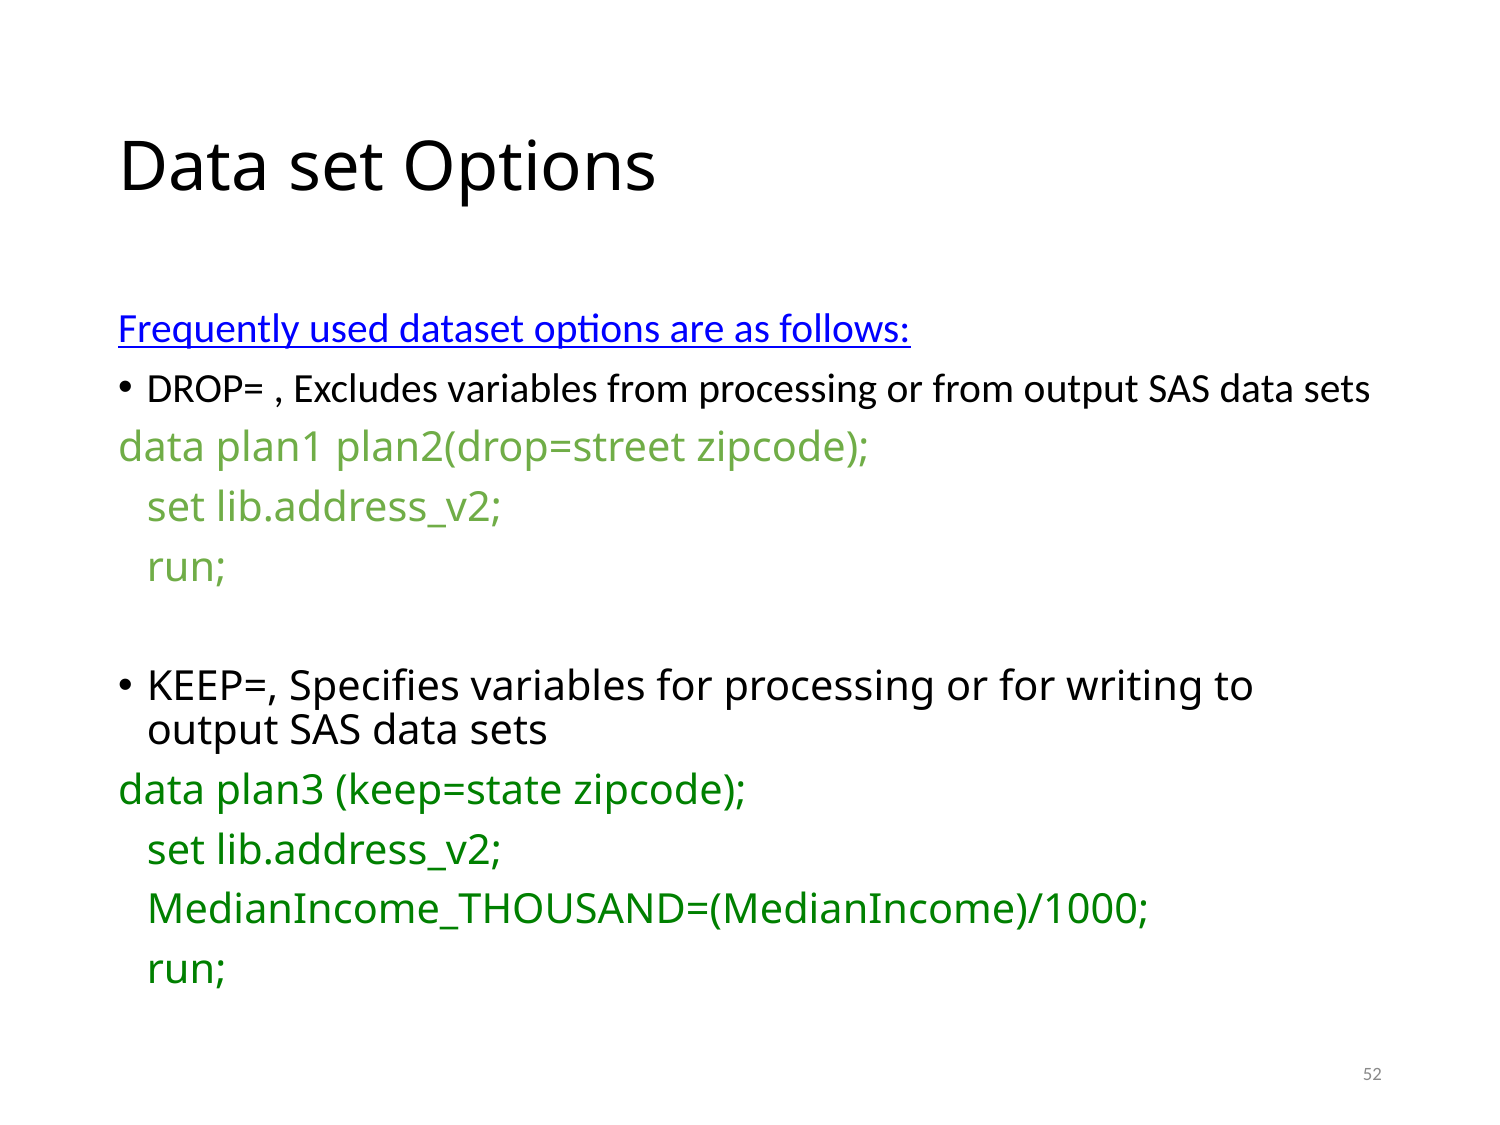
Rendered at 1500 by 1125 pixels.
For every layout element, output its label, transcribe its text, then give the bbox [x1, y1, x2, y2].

title Data set Options [103, 59, 1397, 278]
list Frequently used dataset options are as follows: DROP= , Excludes variables from processing or from output SAS data sets data plan1 plan2(drop=street zipcode); set lib.address_v2; run; KEEP=, Specifies variables for processing or for writing to output SAS data sets data plan3 (keep=state zipcode); set lib.address_v2; MedianIncome_THOUSAND=(MedianIncome)/1000; run; [103, 299, 1397, 1014]
slide_number 52 [1059, 1042, 1397, 1103]
